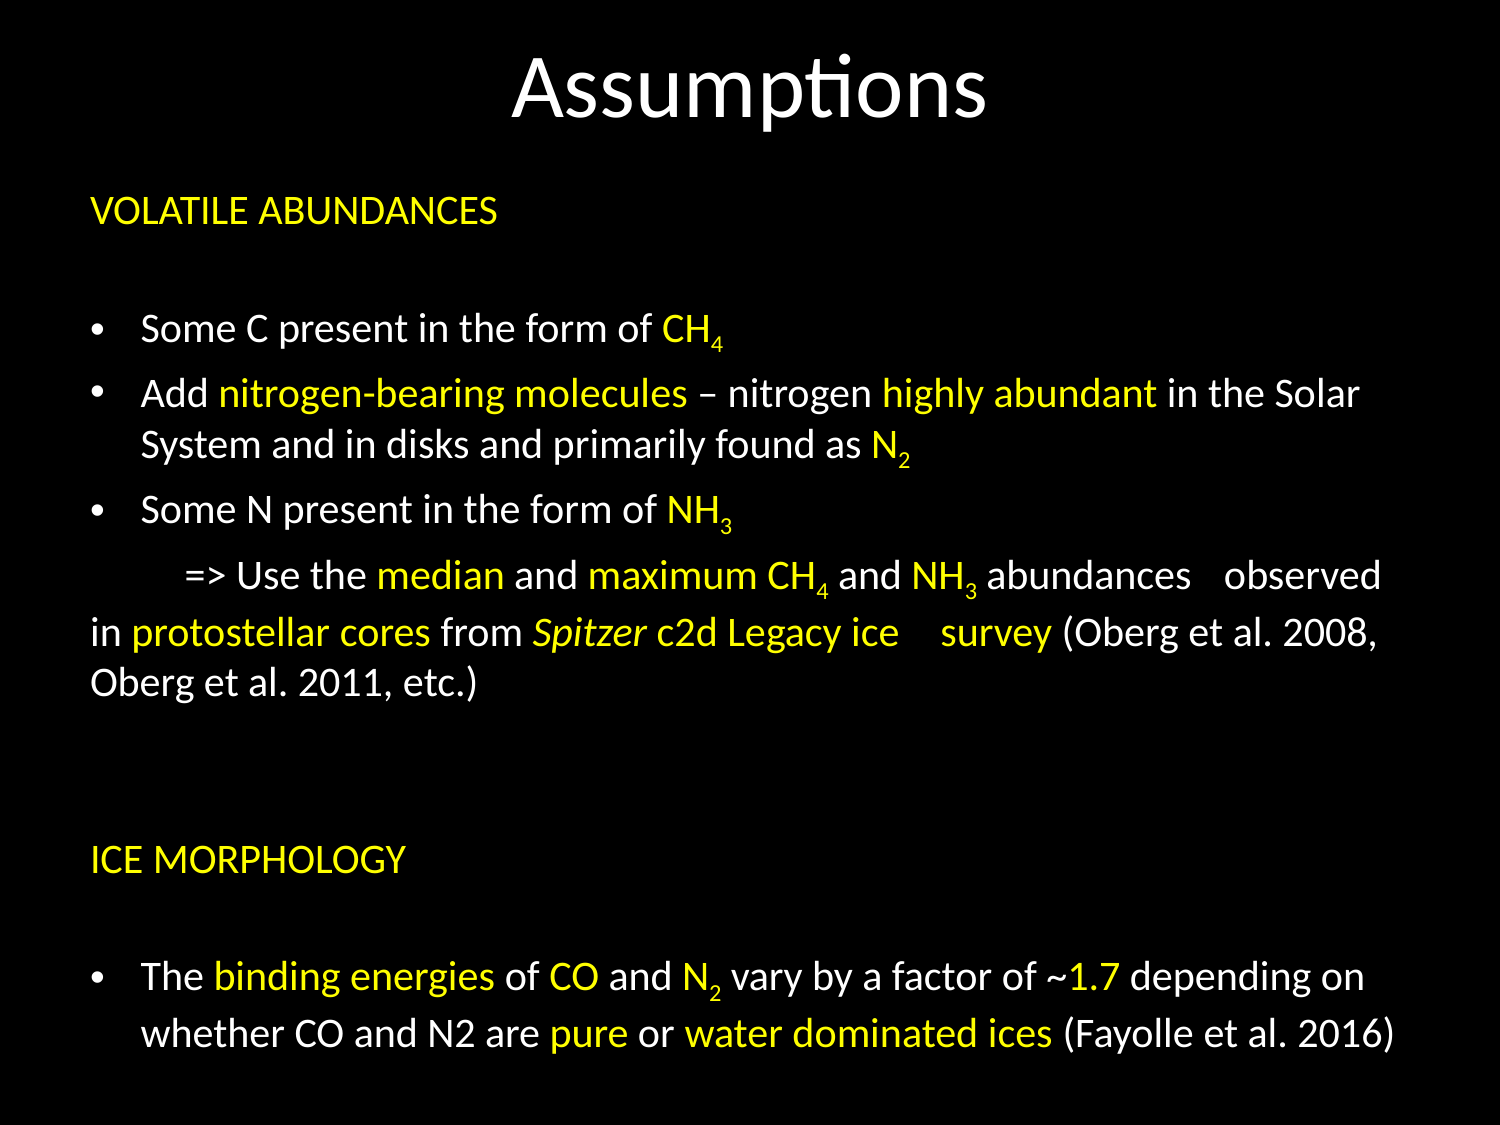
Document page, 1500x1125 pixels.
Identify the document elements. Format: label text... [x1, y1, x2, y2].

list VOLATILE ABUNDANCES Some C present in the form of CH4 Add nitrogen-bearing molecules – nitrogen highly abundant in the Solar System and in disks and primarily found as N2 Some N present in the form of NH3 => Use the median and maximum CH4 and NH3 abundances observed in protostellar cores from Spitzer c2d Legacy ice survey (Oberg et al. 2008, Oberg et al. 2011, etc.) ICE MORPHOLOGY The binding energies of CO and N2 vary by a factor of ~1.7 depending on whether CO and N2 are pure or water dominated ices (Fayolle et al. 2016) [75, 175, 1425, 1102]
title Assumptions [75, 0, 1425, 175]
